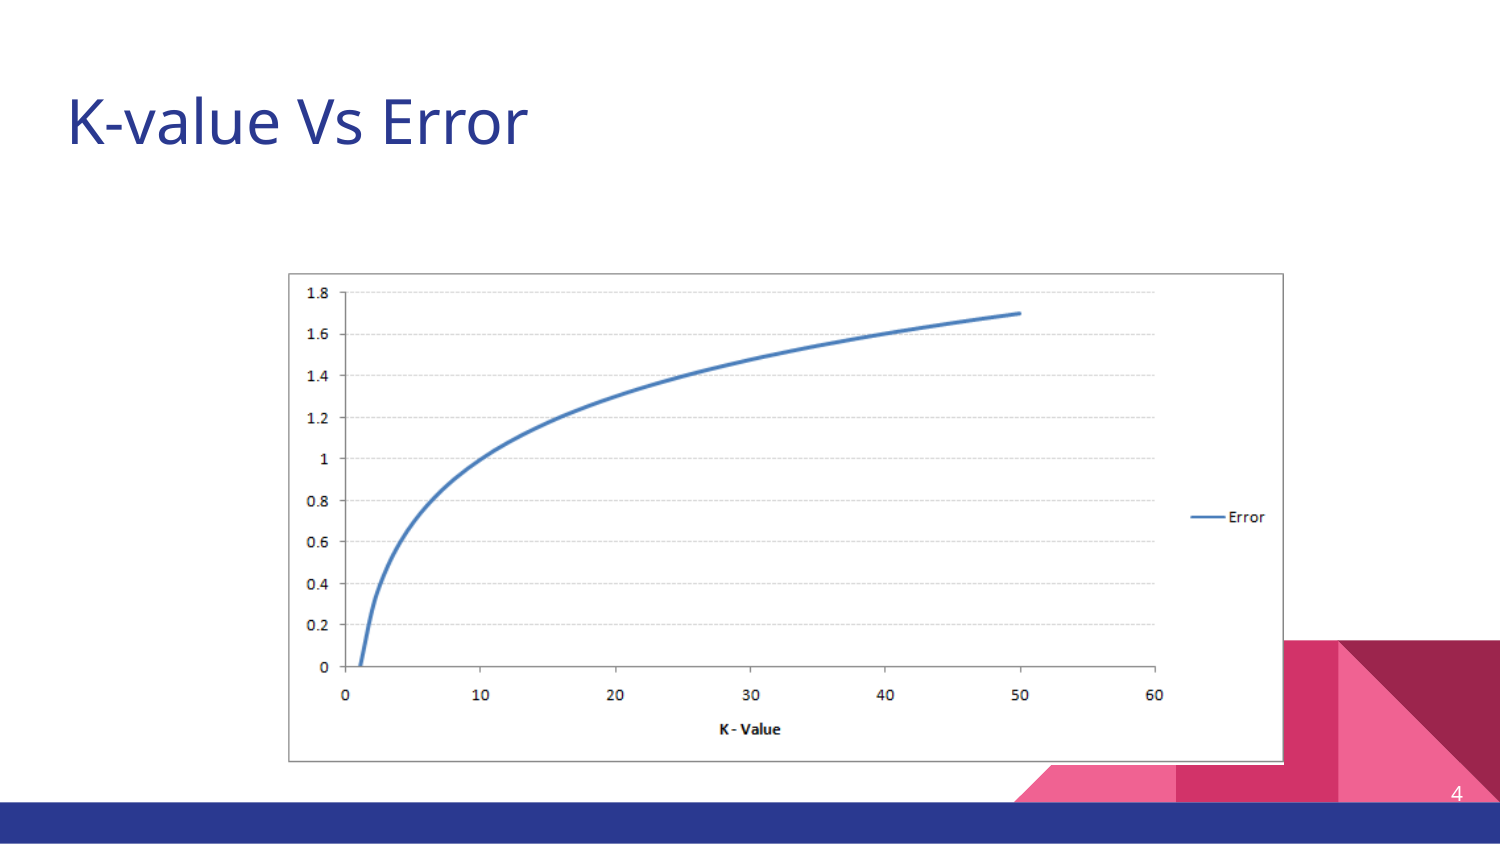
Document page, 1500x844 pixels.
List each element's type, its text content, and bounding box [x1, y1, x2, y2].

picture [287, 271, 1284, 765]
slide_number ‹#› [1387, 762, 1478, 828]
title K-value Vs Error [51, 67, 1449, 167]
